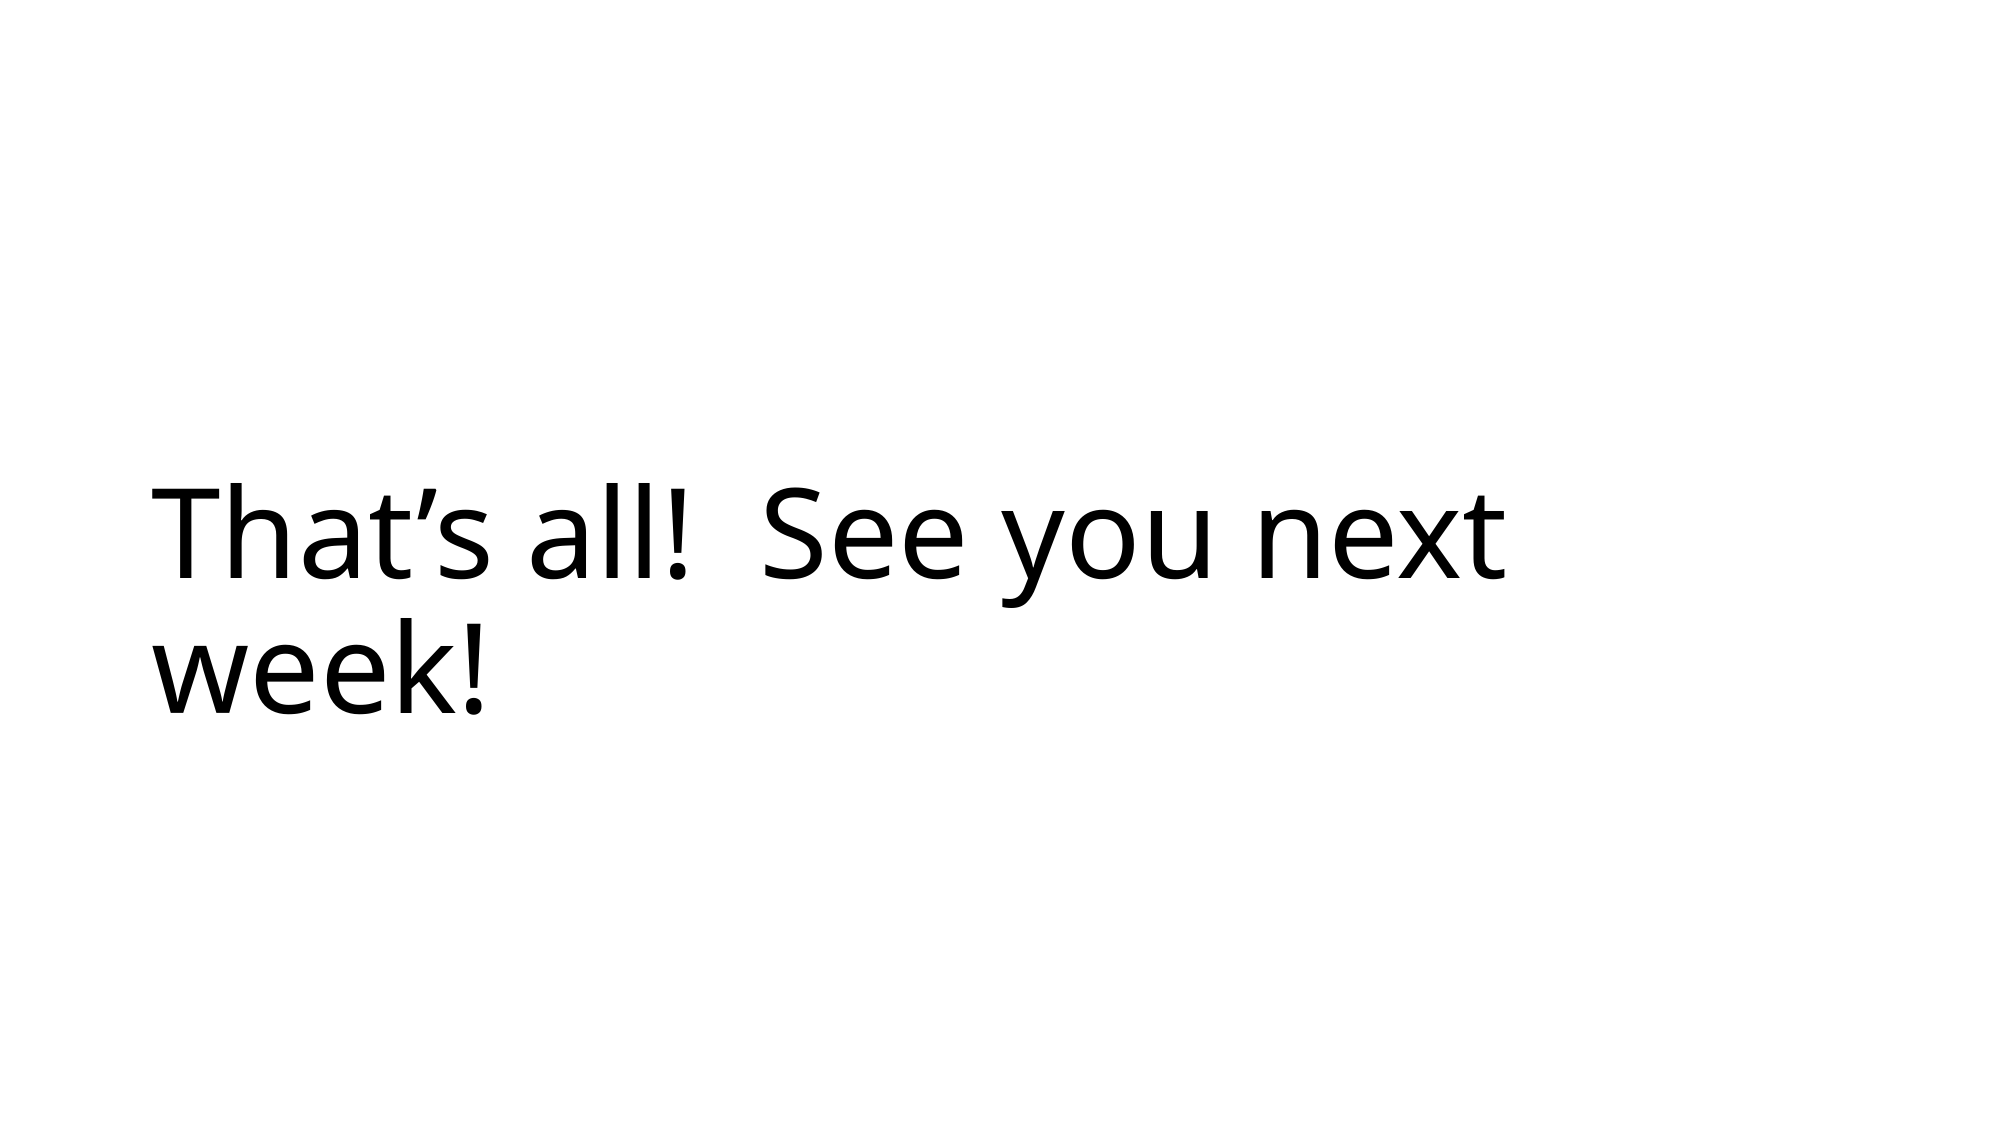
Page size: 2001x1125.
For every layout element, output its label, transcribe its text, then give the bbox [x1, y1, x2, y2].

title That’s all! See you next week! [136, 280, 1862, 749]
